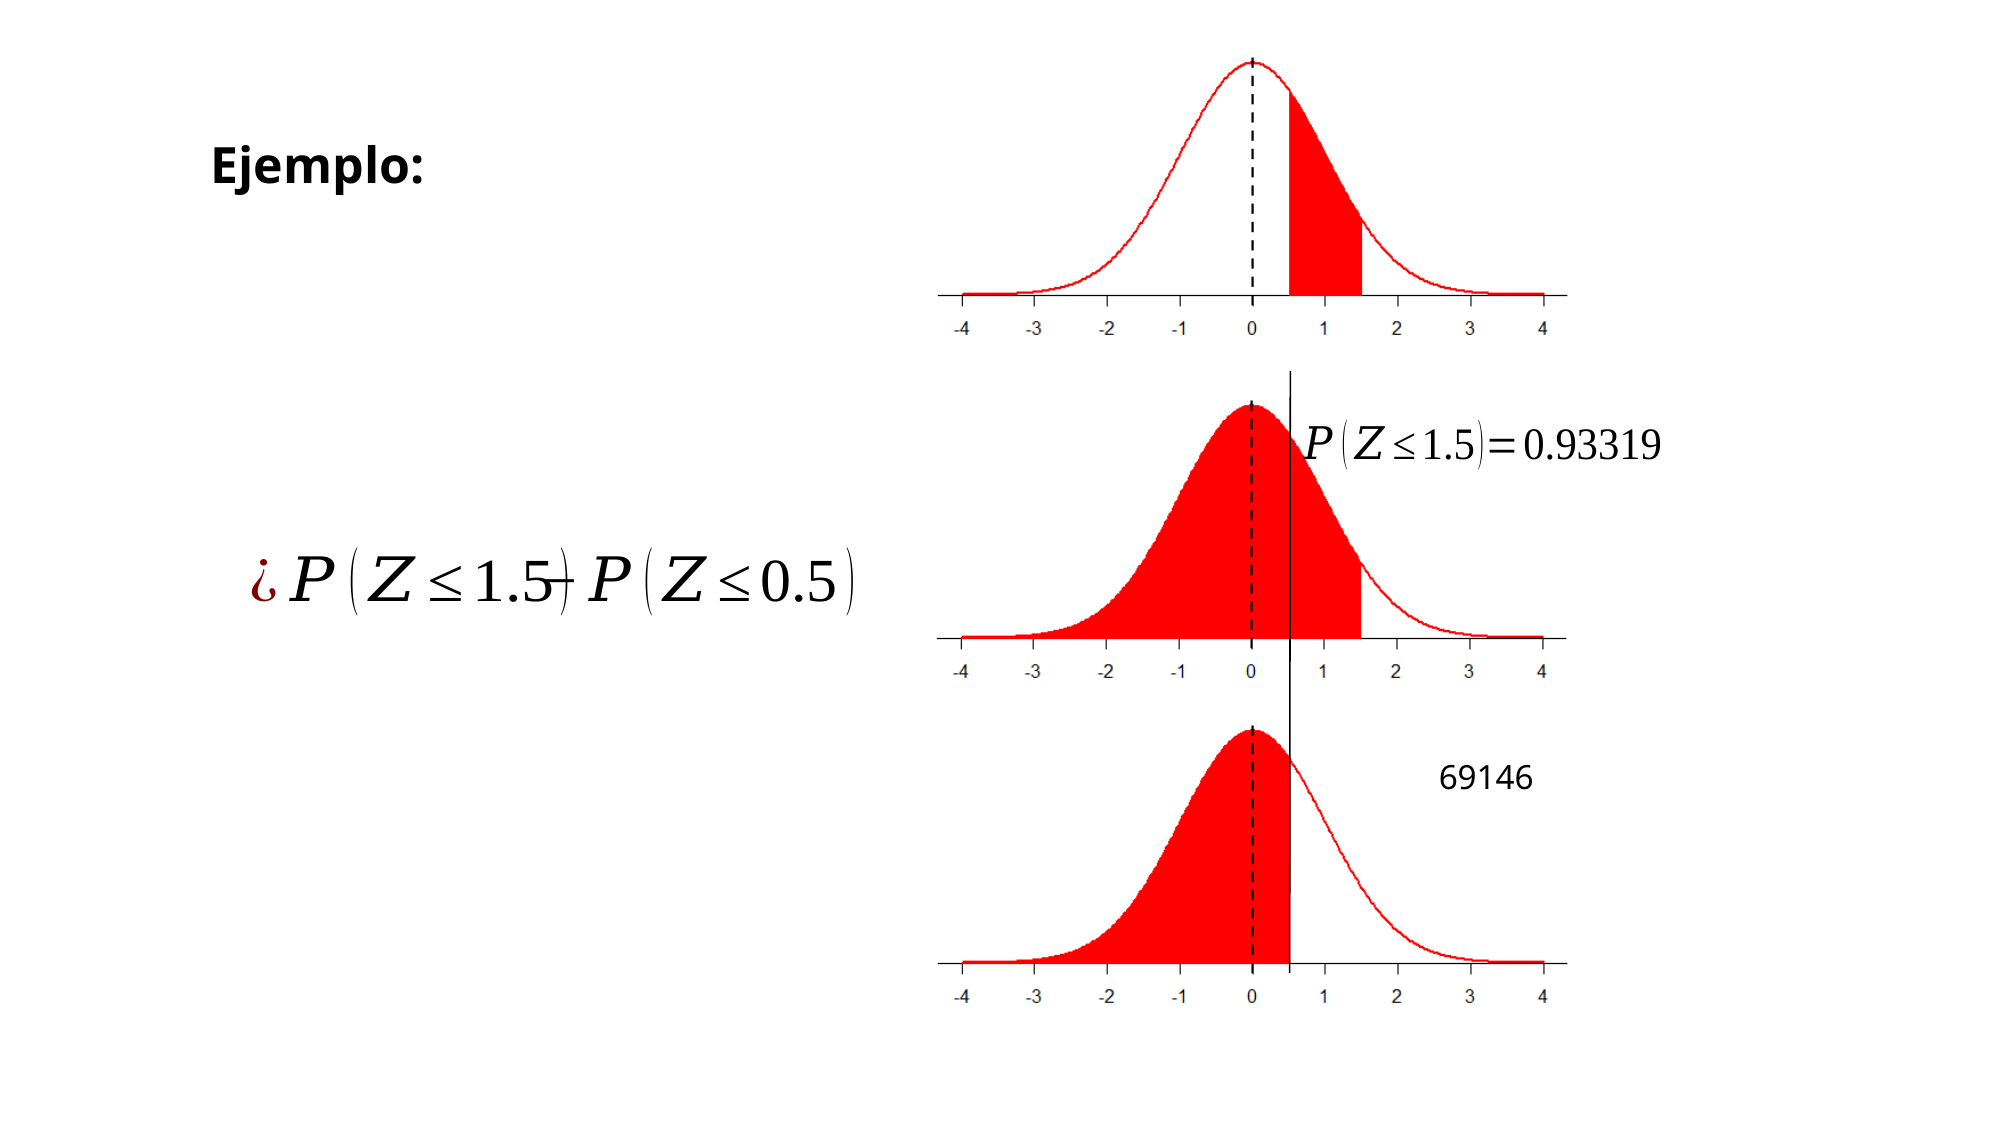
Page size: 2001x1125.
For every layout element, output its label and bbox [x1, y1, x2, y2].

picture [1291, 384, 1576, 690]
picture [930, 48, 1571, 350]
picture [849, 719, 1613, 1015]
picture [924, 384, 1289, 690]
